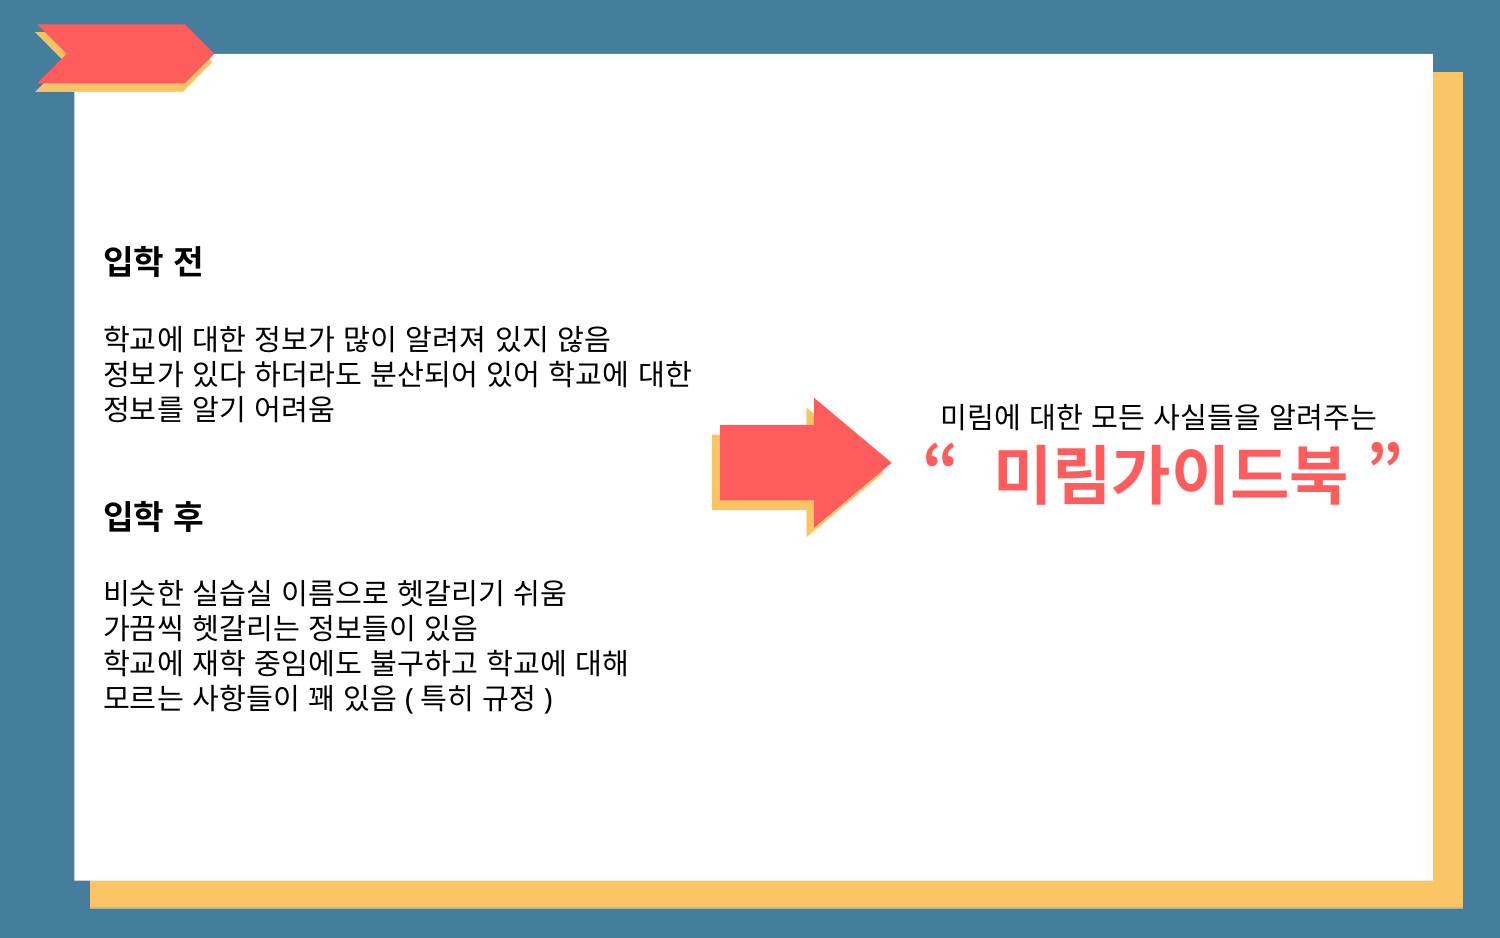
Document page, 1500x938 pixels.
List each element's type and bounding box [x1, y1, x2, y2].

text_box [36, 24, 1434, 881]
